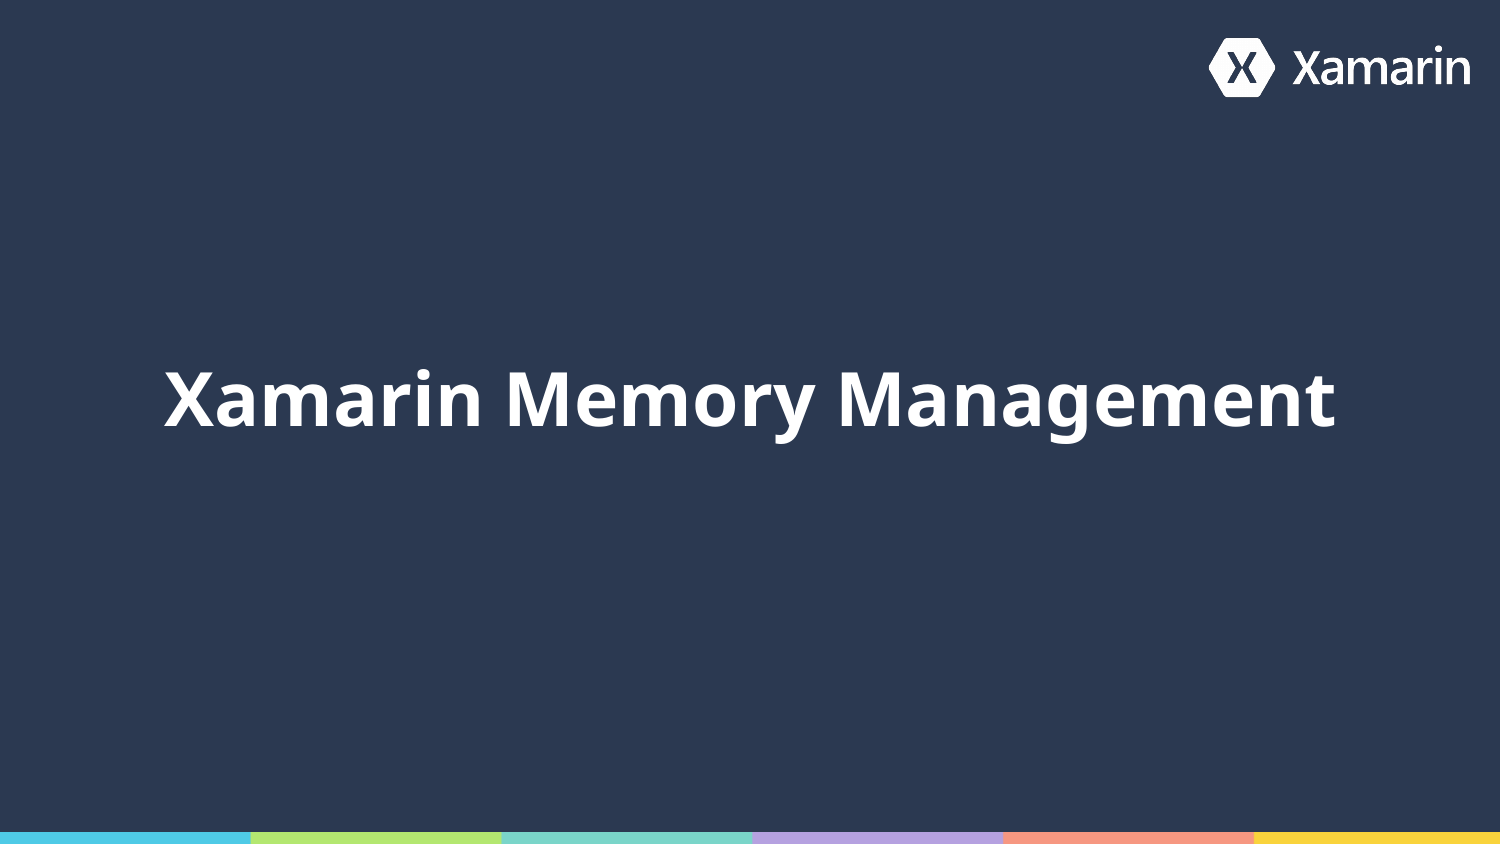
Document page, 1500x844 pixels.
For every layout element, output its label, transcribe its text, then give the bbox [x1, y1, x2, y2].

picture [1181, 1, 1498, 134]
title Xamarin Memory Management [117, 288, 1385, 505]
